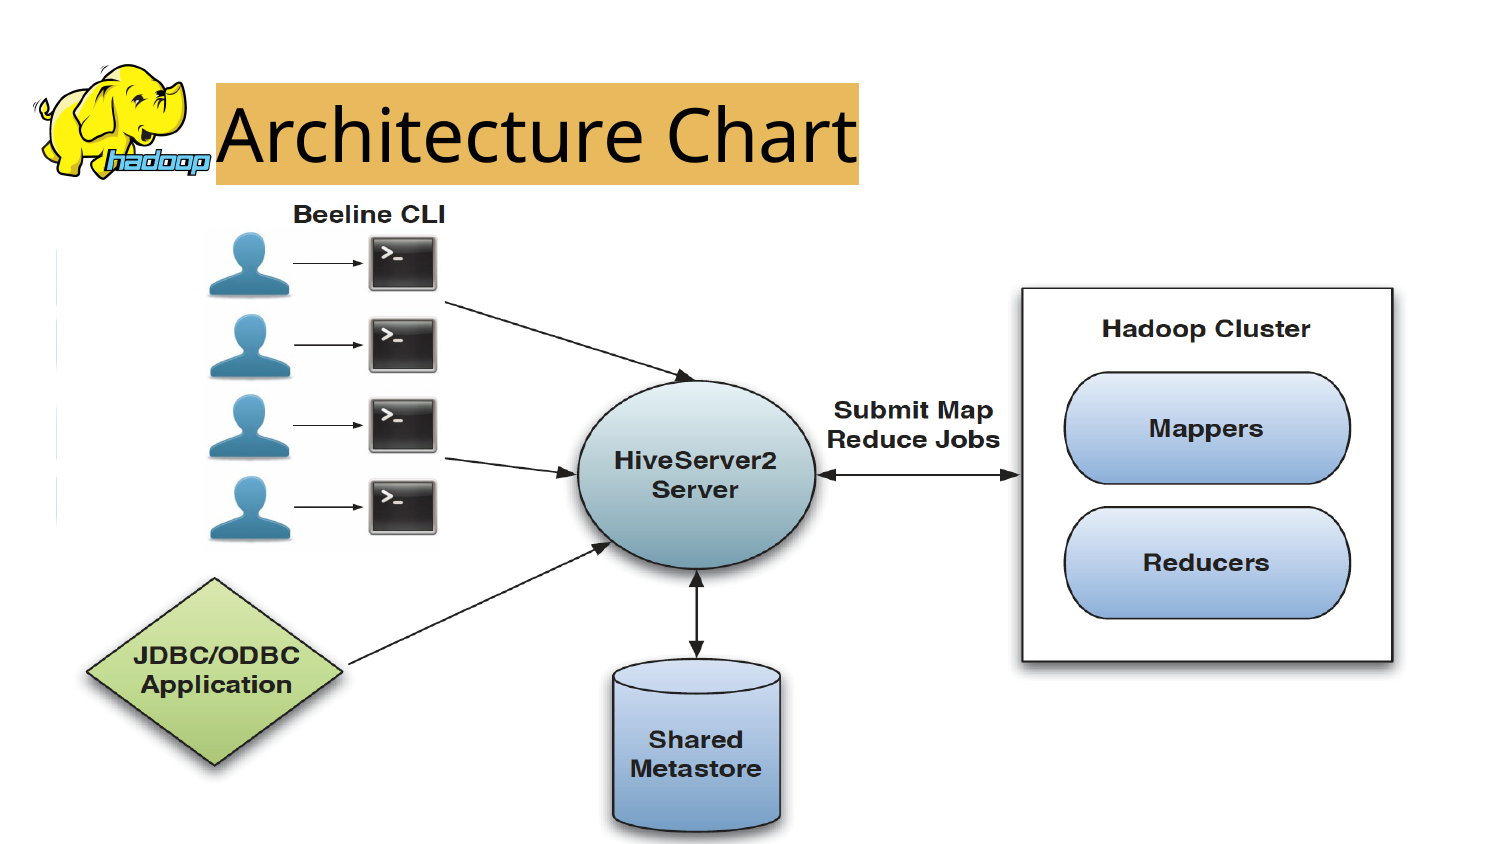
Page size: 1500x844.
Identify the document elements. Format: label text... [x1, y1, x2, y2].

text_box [56, 182, 1437, 844]
title Architecture Chart [224, 72, 1449, 167]
picture [28, 56, 220, 184]
